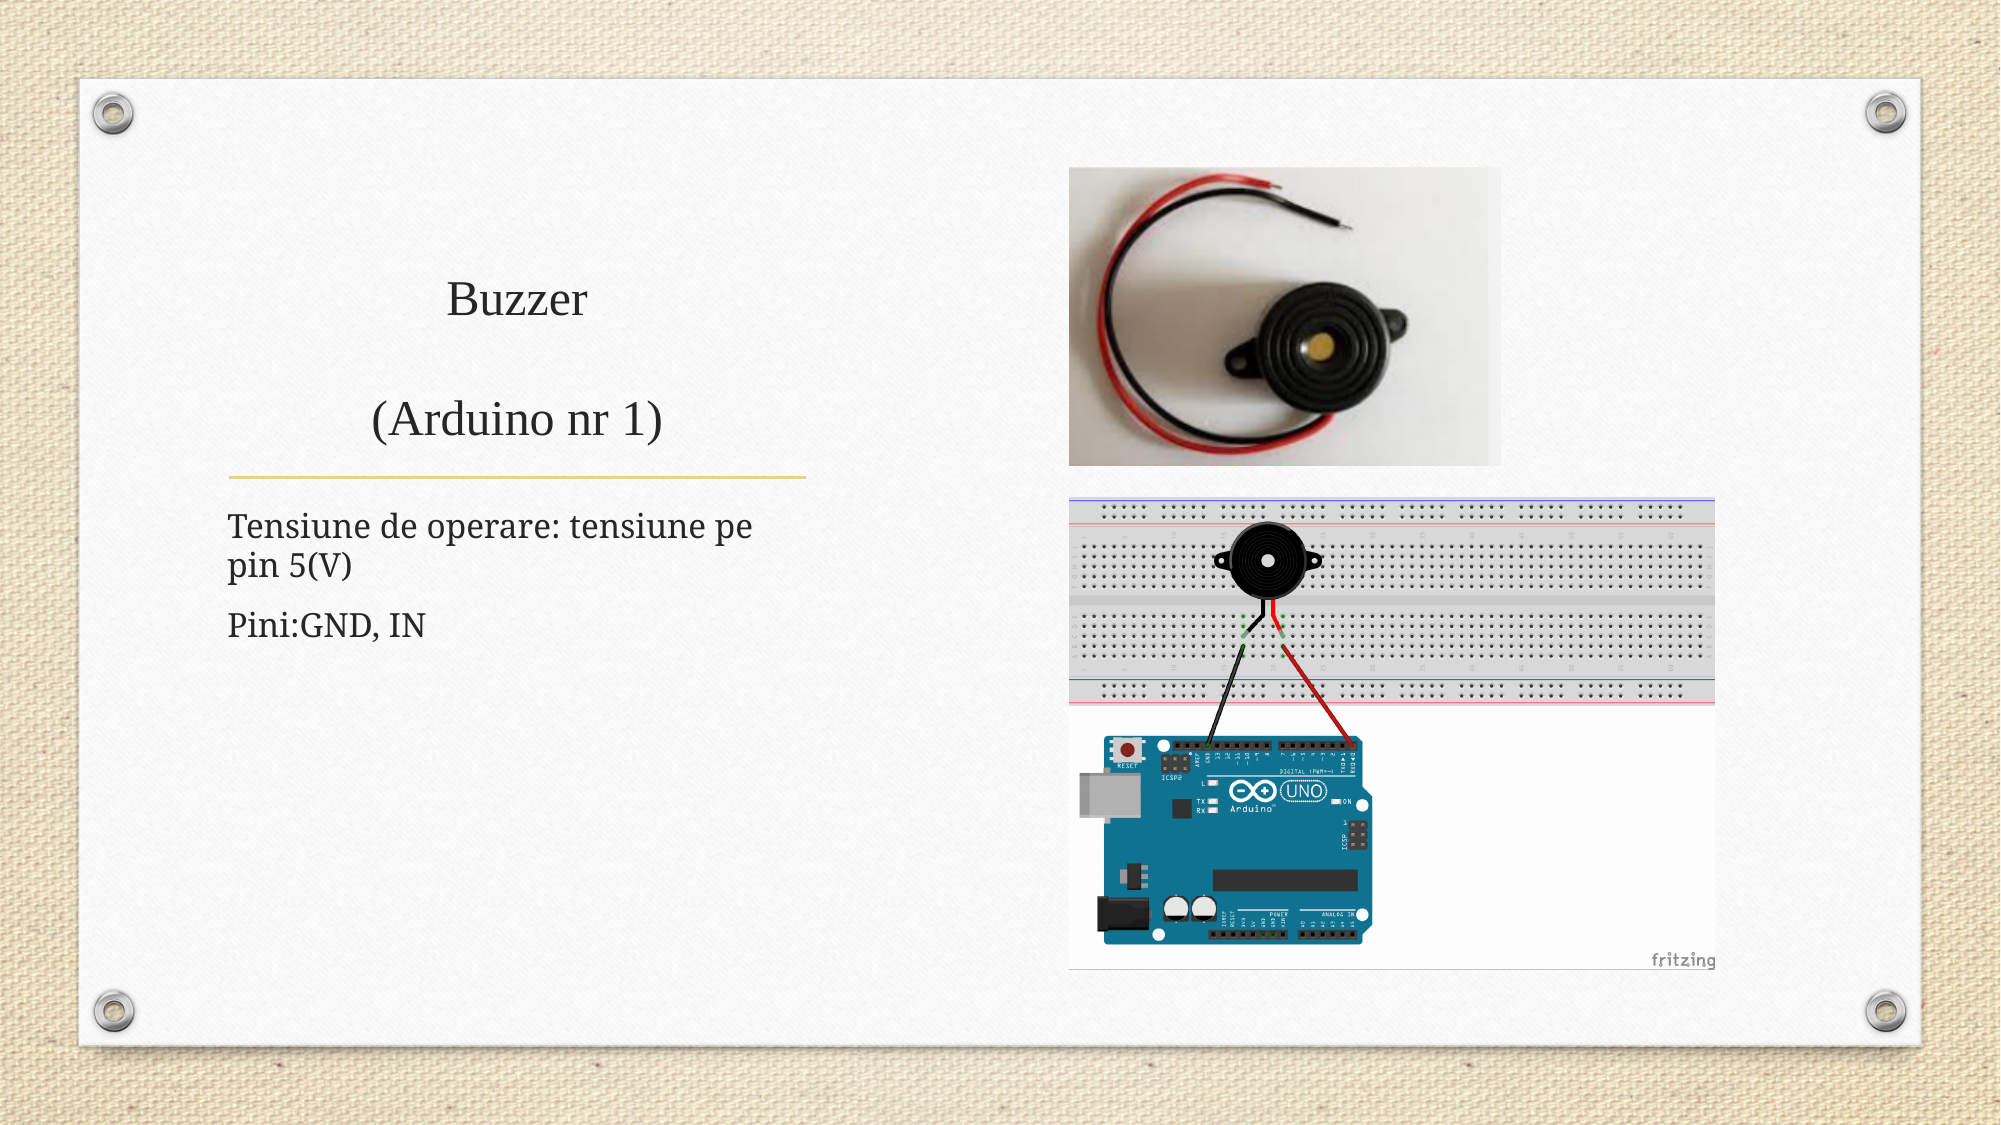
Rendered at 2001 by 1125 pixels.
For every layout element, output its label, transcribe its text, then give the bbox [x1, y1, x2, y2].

picture [0, 0, 2001, 1125]
list Tensiune de operare: tensiune pe pin 5(V) Pini:GND, IN [212, 497, 823, 898]
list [1068, 496, 1715, 970]
title Buzzer (Arduino nr 1) [212, 227, 823, 453]
